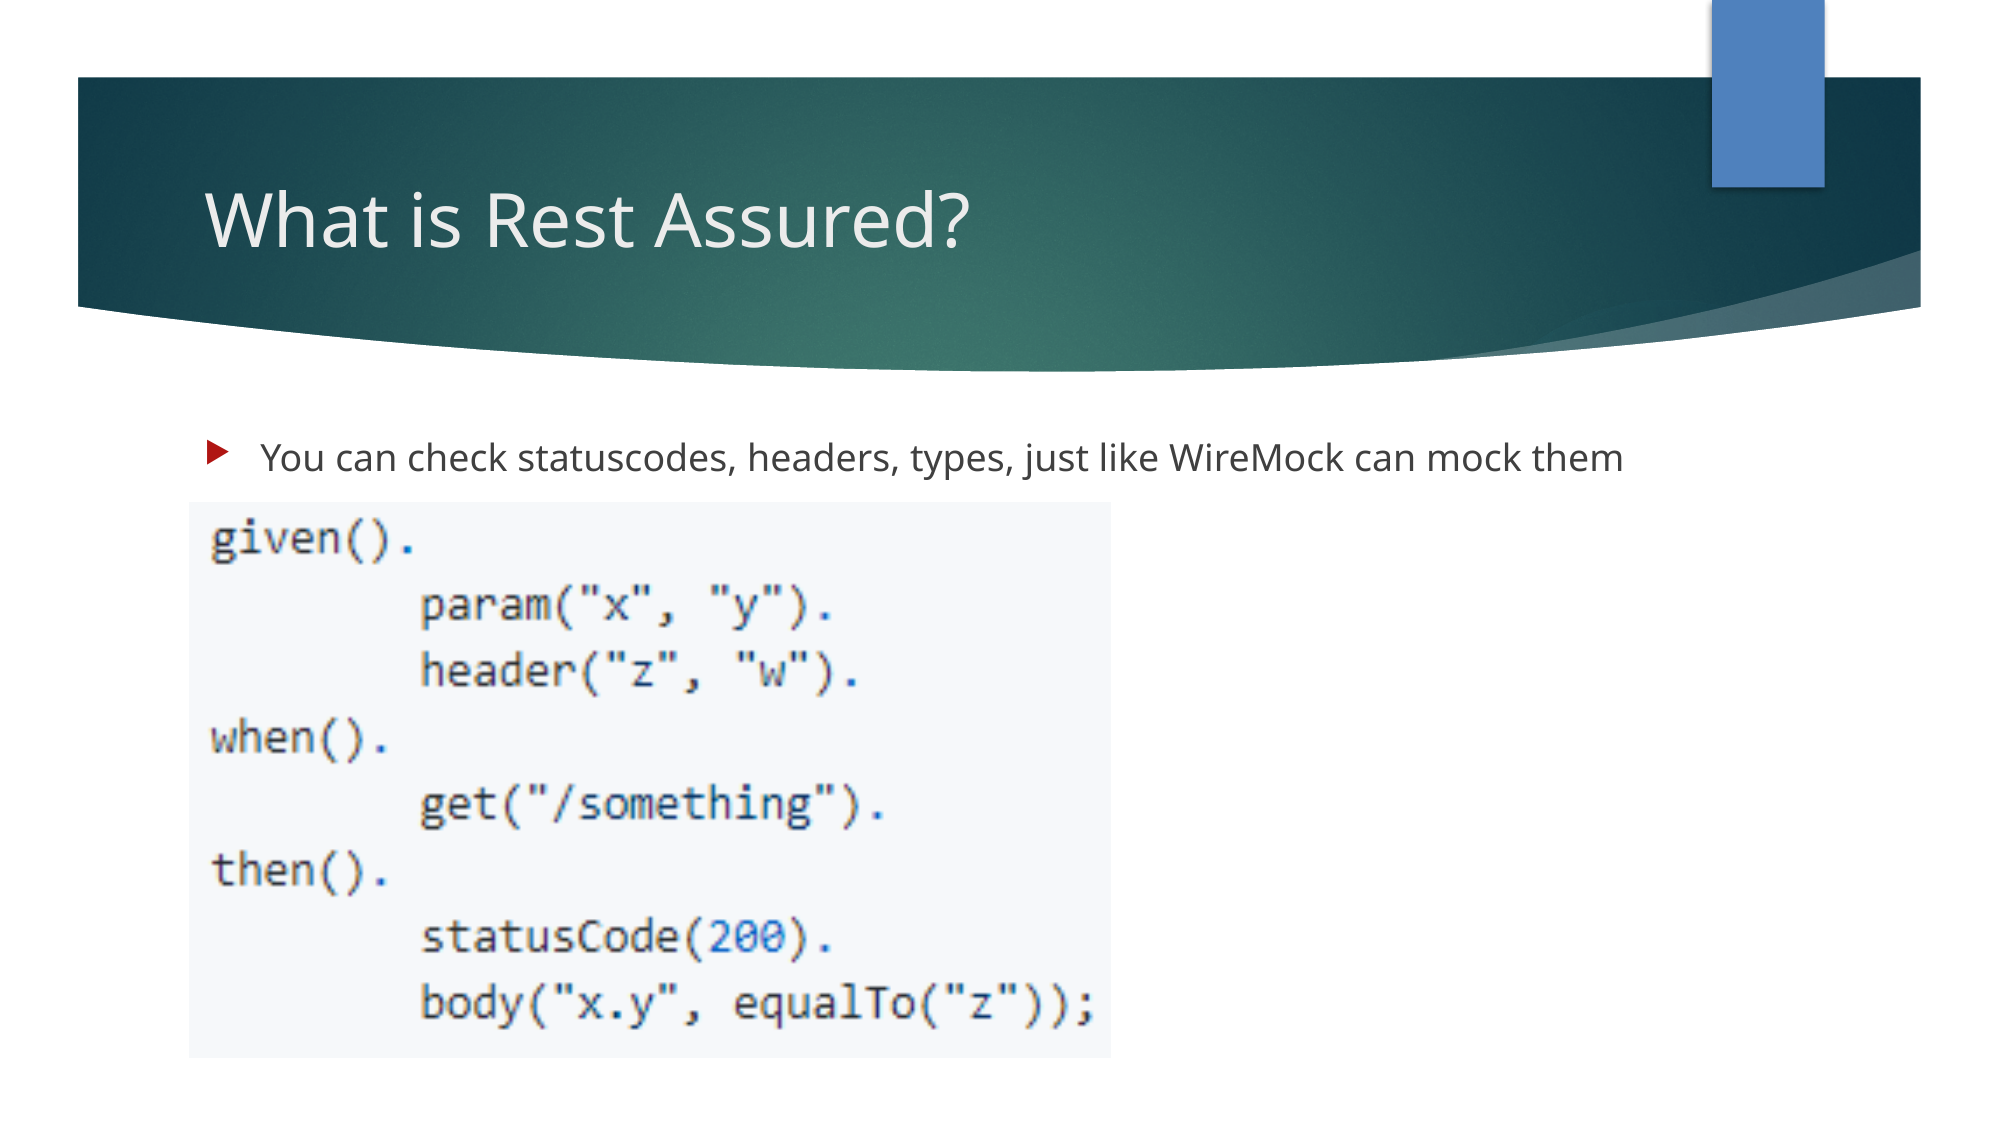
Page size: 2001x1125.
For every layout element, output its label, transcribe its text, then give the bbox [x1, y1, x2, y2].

text_box You can check statuscodes, headers, types, just like WireMock can mock them [189, 427, 1753, 988]
picture [189, 502, 1111, 1058]
picture [79, 78, 1920, 371]
text_box What is Rest Assured? [189, 159, 1638, 276]
